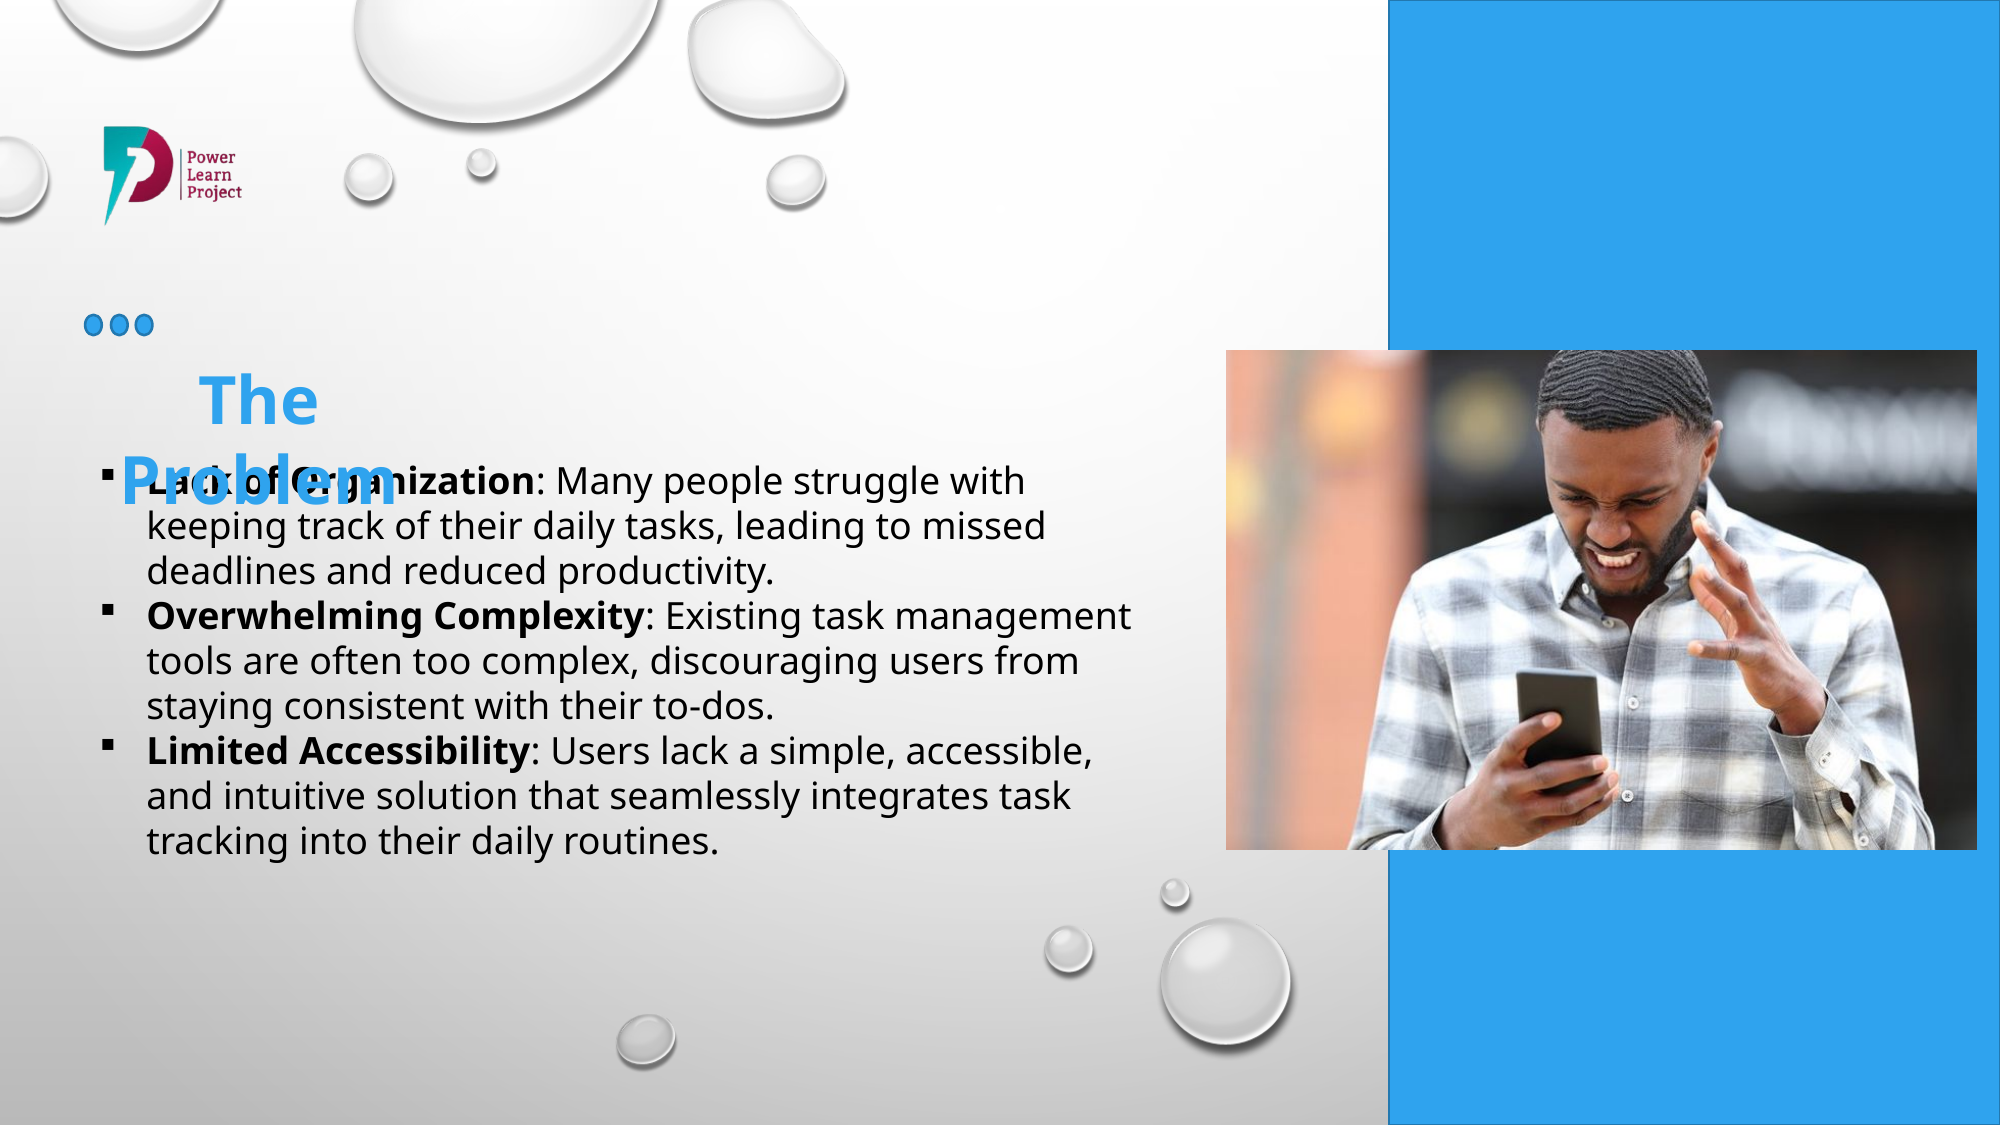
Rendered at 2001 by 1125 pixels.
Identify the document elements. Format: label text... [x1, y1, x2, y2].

text_box The Problem [68, 350, 450, 526]
text_box [109, 313, 129, 337]
picture [0, 0, 1977, 1125]
text_box [83, 313, 104, 337]
text_box Lack of Organization: Many people struggle with keeping track of their daily tasks, leading to missed deadlines and reduced productivity. Overwhelming Complexity: Existing task management tools are often too complex, discouraging users from staying consistent with their to-dos. Limited Accessibility: Users lack a simple, accessible, and intuitive solution that seamlessly integrates task tracking into their daily routines. [84, 449, 1160, 870]
text_box [134, 313, 154, 337]
text_box [1388, 0, 2000, 1125]
